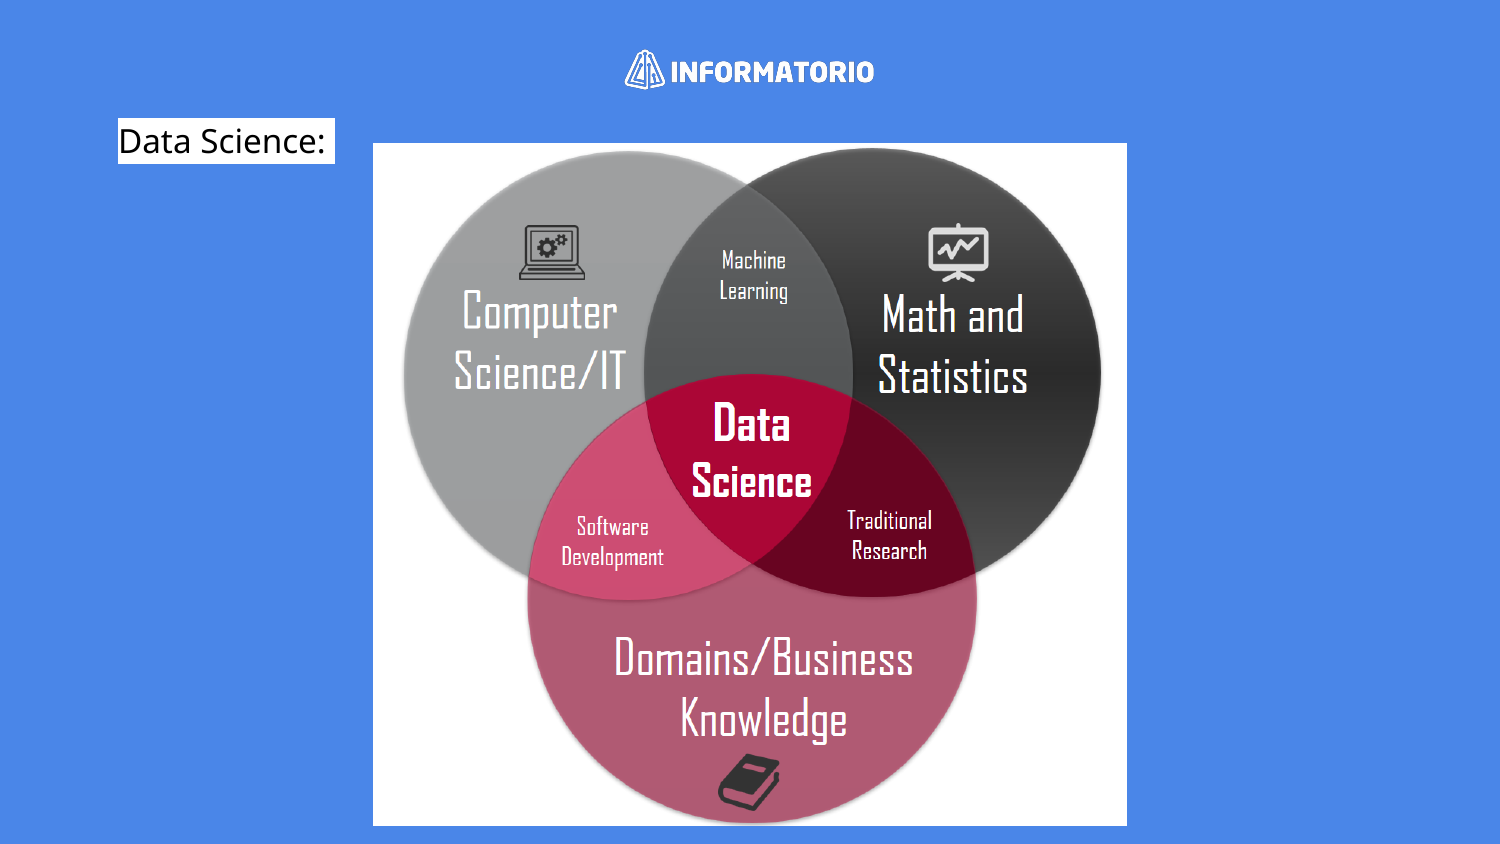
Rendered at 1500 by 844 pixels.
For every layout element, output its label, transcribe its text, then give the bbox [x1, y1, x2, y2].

picture [373, 0, 1127, 827]
text_box Data Science: [103, 105, 445, 200]
